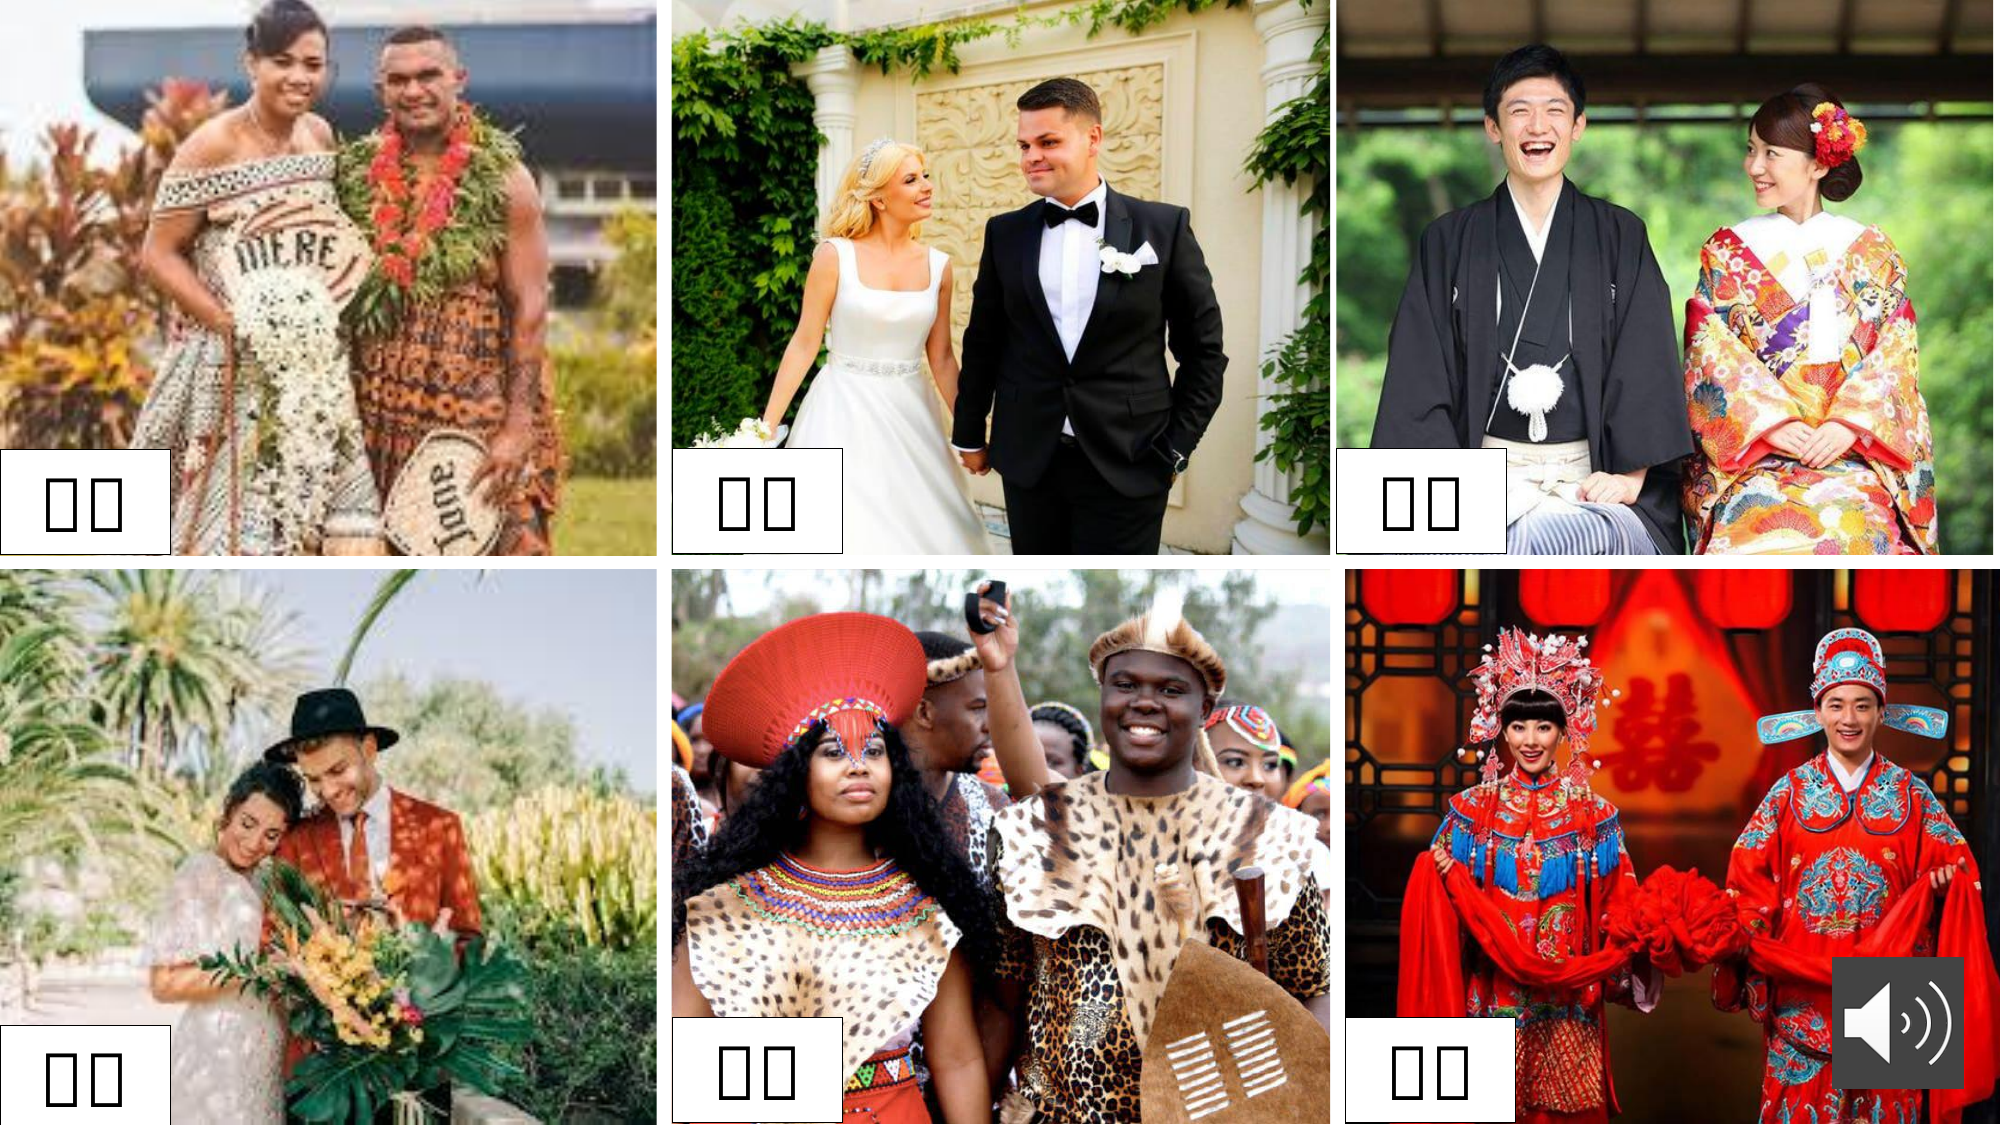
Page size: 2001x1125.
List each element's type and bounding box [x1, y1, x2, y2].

picture [1344, 568, 2000, 1125]
picture [0, 0, 658, 557]
picture [0, 568, 658, 1125]
picture [1335, 0, 1994, 556]
picture [671, 0, 1331, 556]
picture [671, 568, 1331, 1125]
text_box [0, 0, 2000, 1125]
